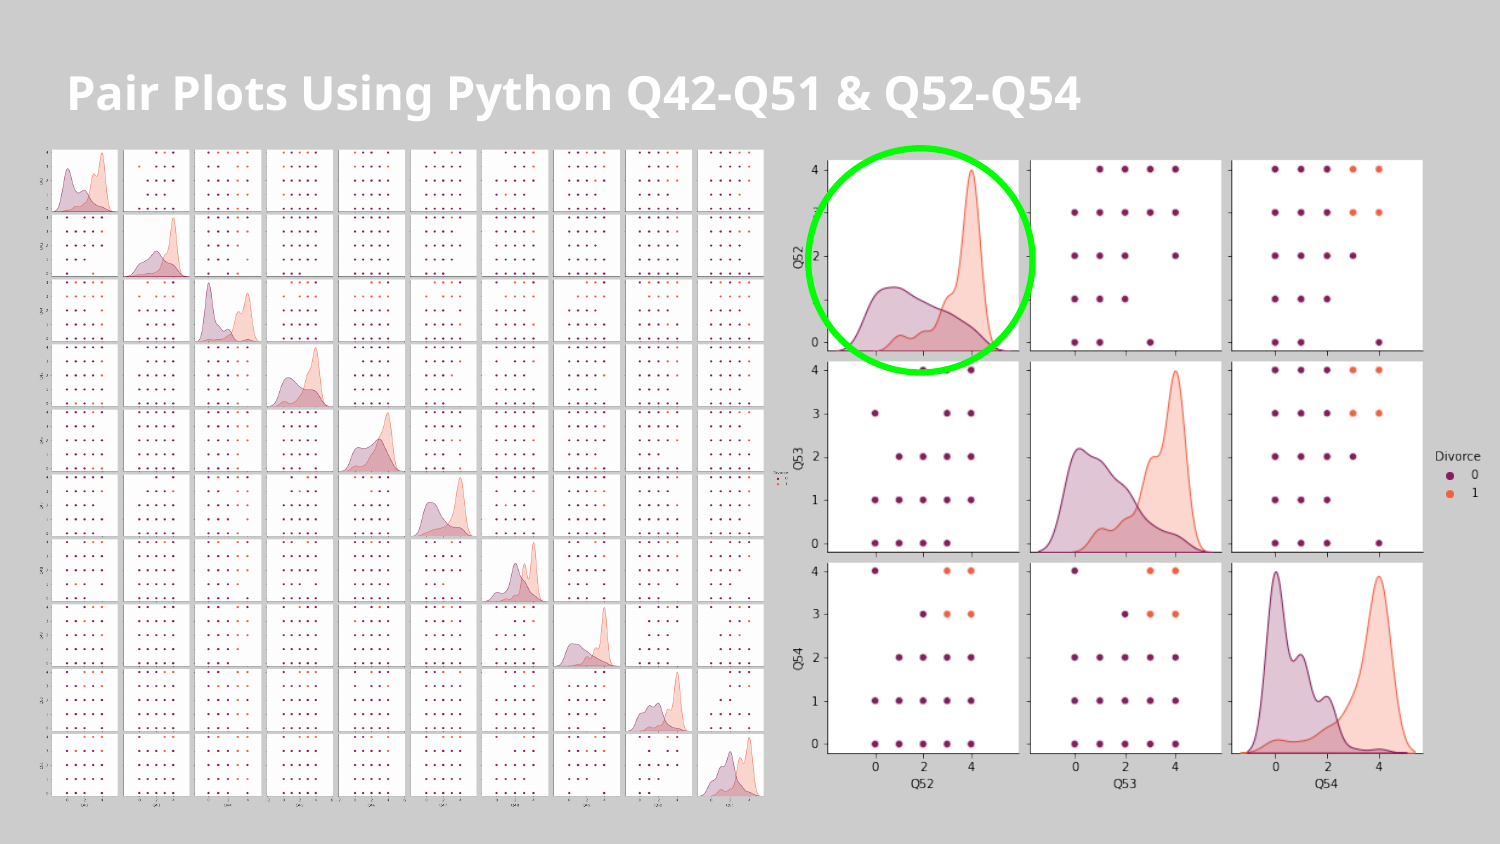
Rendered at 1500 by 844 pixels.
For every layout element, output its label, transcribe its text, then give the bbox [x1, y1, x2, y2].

title Pair Plots Using Python Q42-Q51 & Q52-Q54 [51, 48, 1449, 142]
picture [30, 141, 1493, 816]
